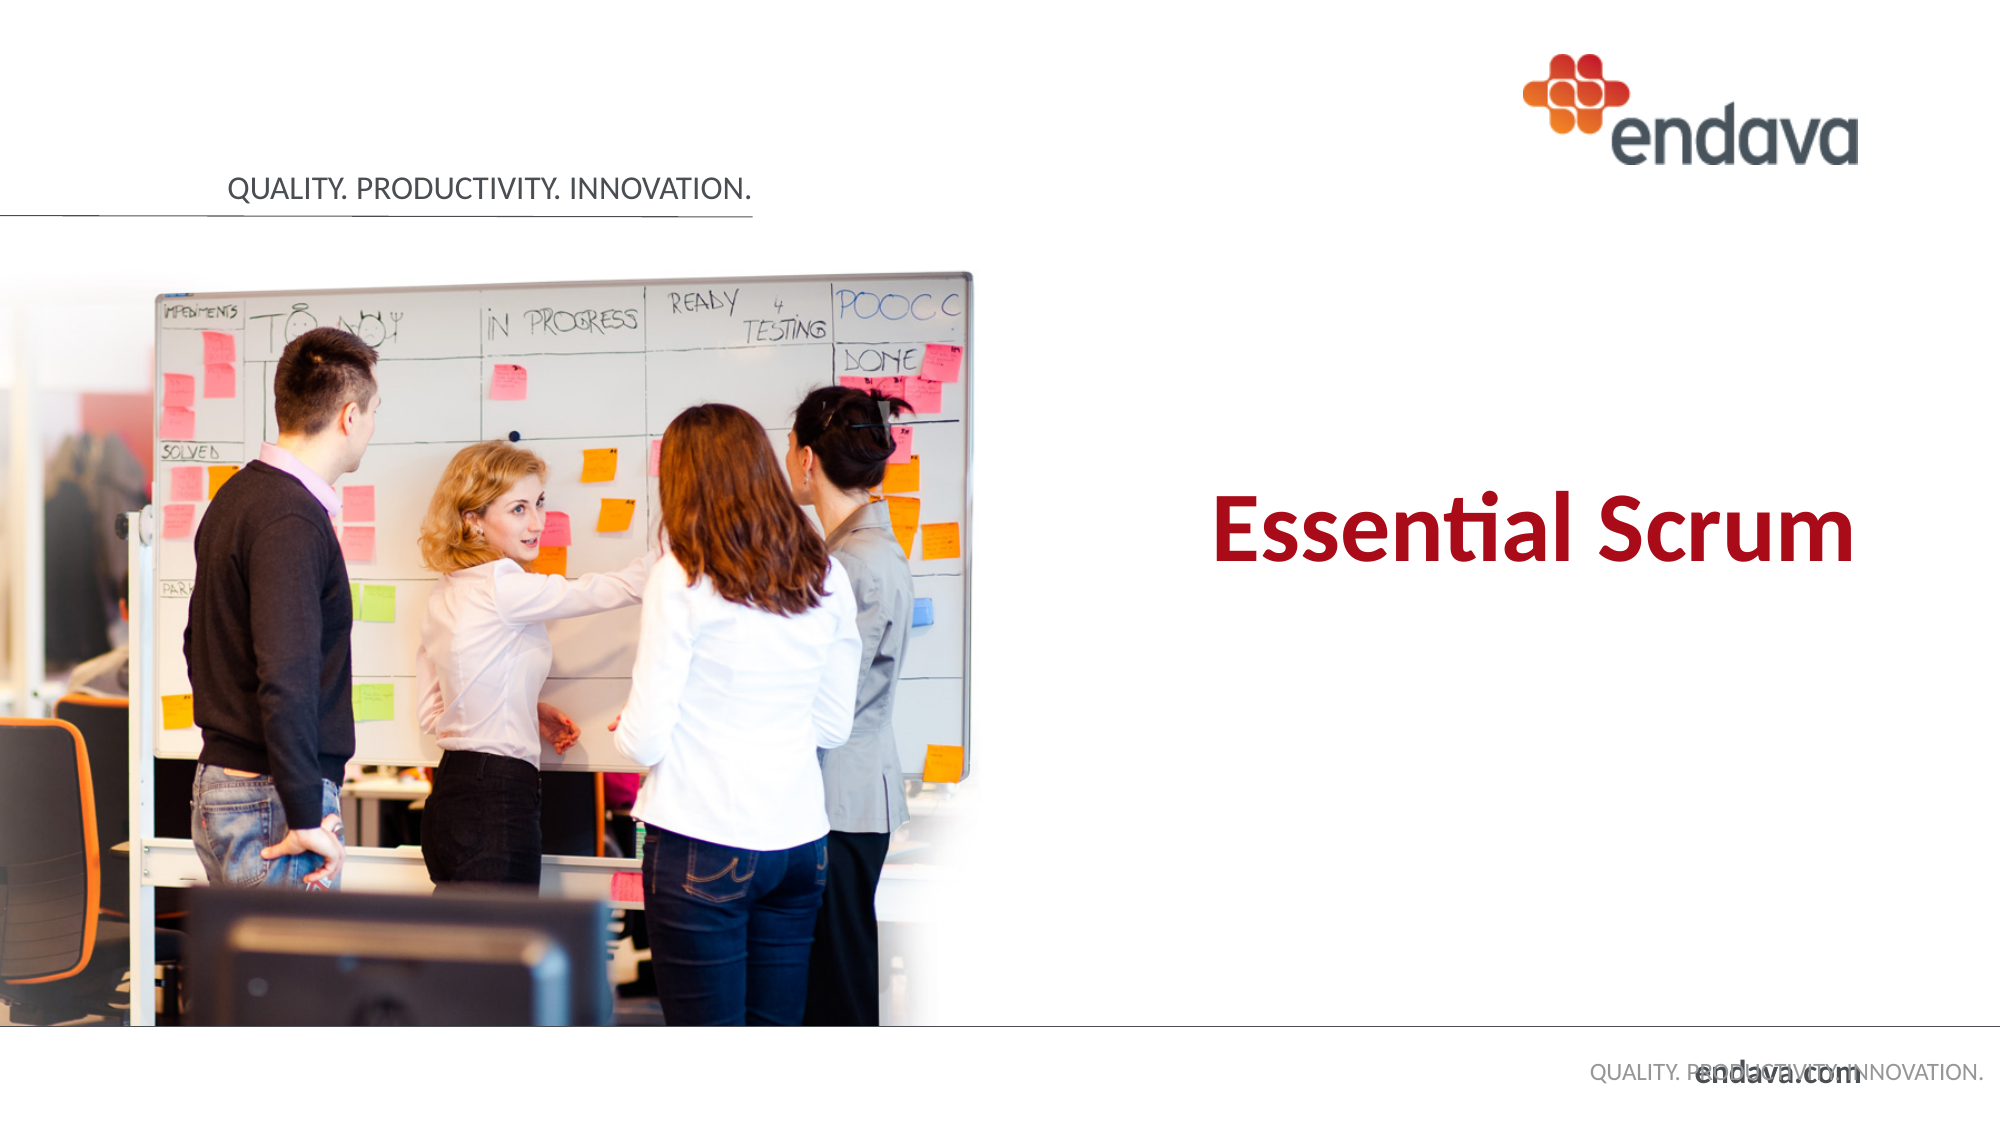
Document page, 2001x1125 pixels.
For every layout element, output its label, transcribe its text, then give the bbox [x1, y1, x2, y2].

slide_number QUALITY. PRODUCTIVITY. INNOVATION. [1389, 1040, 2000, 1101]
picture [0, 54, 1858, 1026]
title Essential Scrum [906, 362, 1858, 591]
